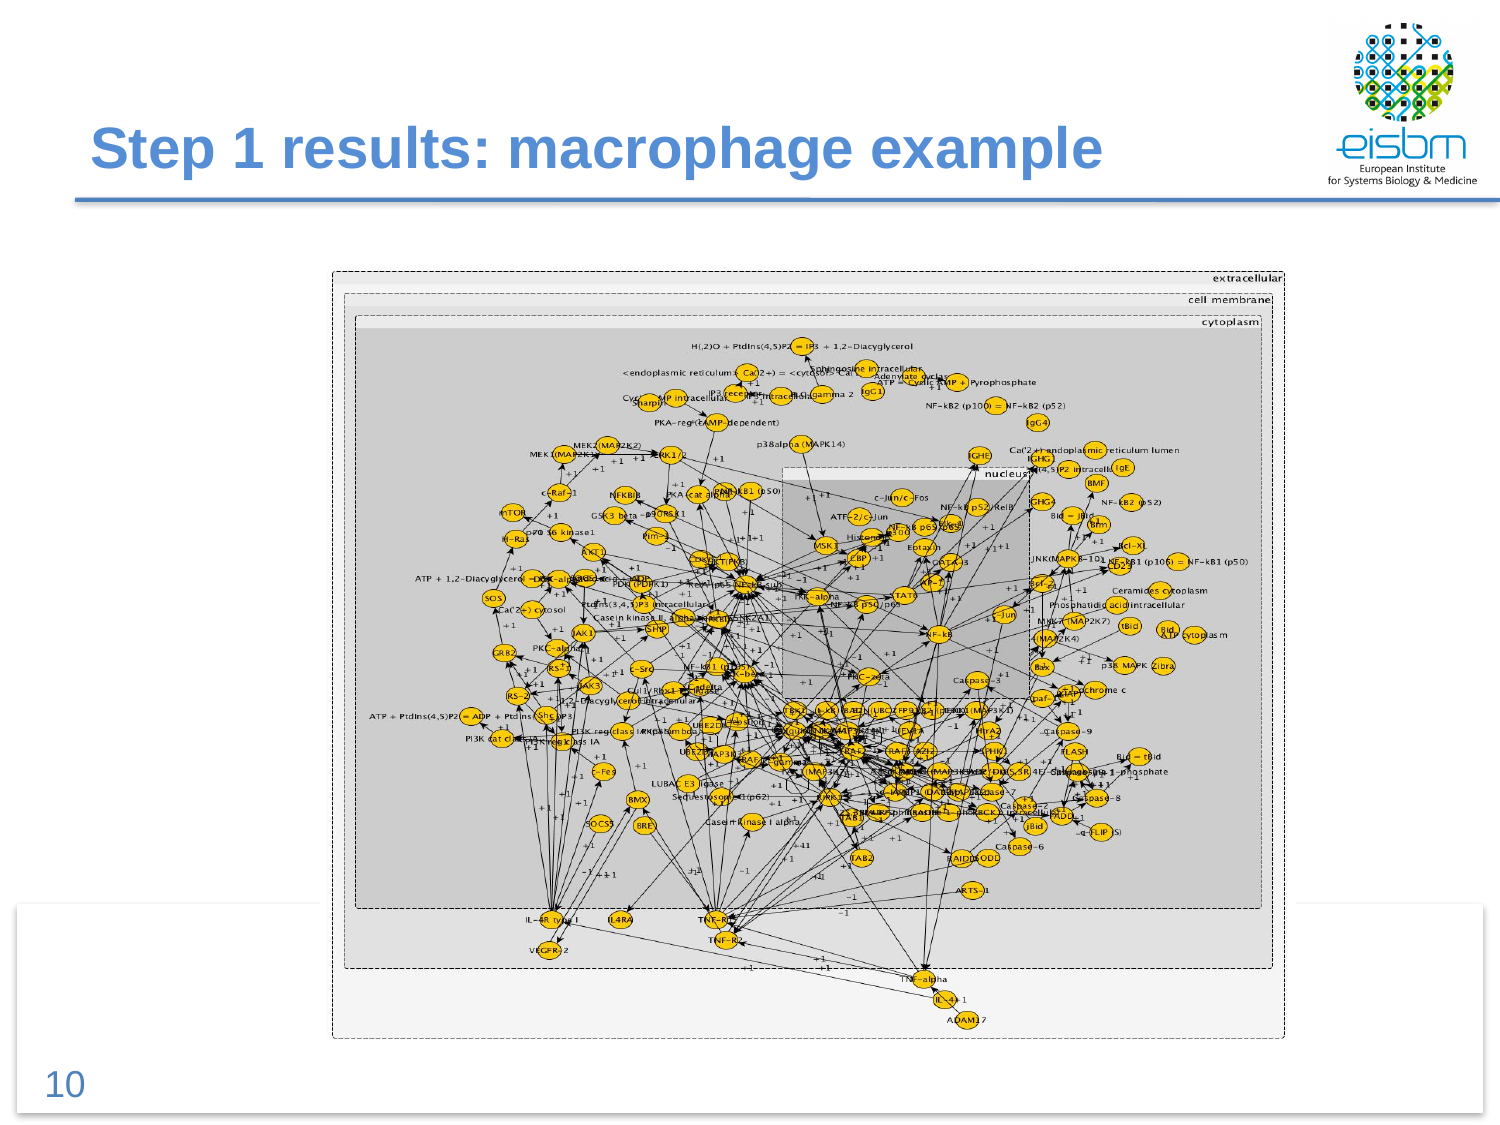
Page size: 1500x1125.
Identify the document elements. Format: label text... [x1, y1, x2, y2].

title Step 1 results: macrophage example [75, 24, 1425, 188]
slide_number 10 [29, 1046, 124, 1118]
picture [0, 0, 1500, 1125]
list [74, 262, 1426, 1048]
